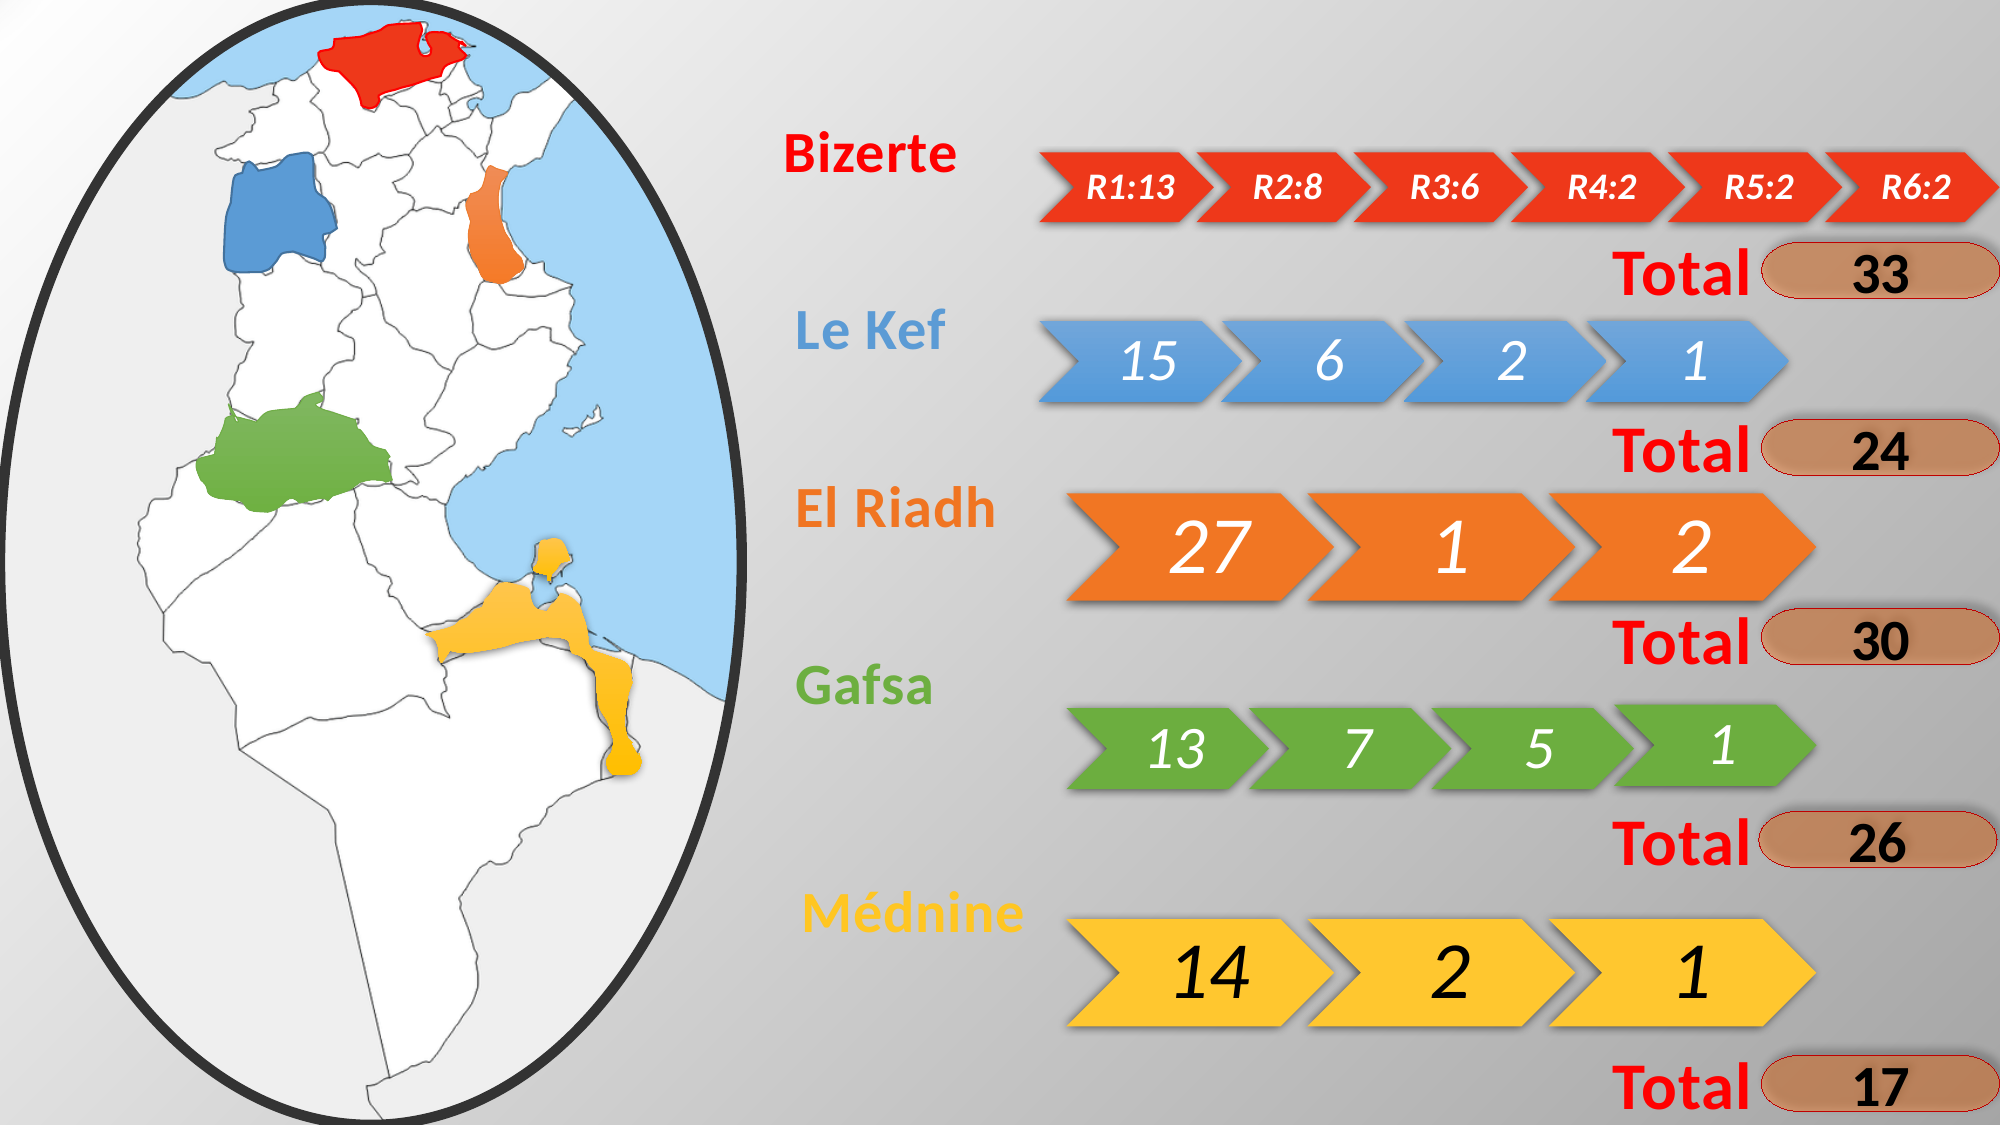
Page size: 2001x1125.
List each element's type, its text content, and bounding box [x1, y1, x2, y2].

text_box 26 [1758, 811, 1998, 868]
text_box Bizerte [768, 106, 973, 192]
text_box Total [1597, 1036, 1768, 1125]
text_box Médnine [785, 867, 1040, 953]
text_box Gafsa [780, 638, 950, 724]
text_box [1038, 106, 2000, 268]
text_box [1066, 909, 1817, 1036]
text_box El Riadh [780, 461, 1013, 547]
text_box Total [1597, 424, 1768, 484]
text_box Total [1597, 812, 1768, 887]
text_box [1066, 484, 1817, 610]
text_box Total [1597, 610, 1768, 685]
text_box Le Kef [780, 283, 962, 369]
text_box 30 [1761, 608, 2000, 665]
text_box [1038, 298, 1790, 424]
picture [0, 0, 742, 1125]
text_box 17 [1761, 1055, 2000, 1112]
text_box 33 [1761, 268, 2000, 299]
text_box Total [1597, 268, 1768, 298]
text_box 24 [1761, 419, 2000, 476]
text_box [1066, 685, 1817, 812]
